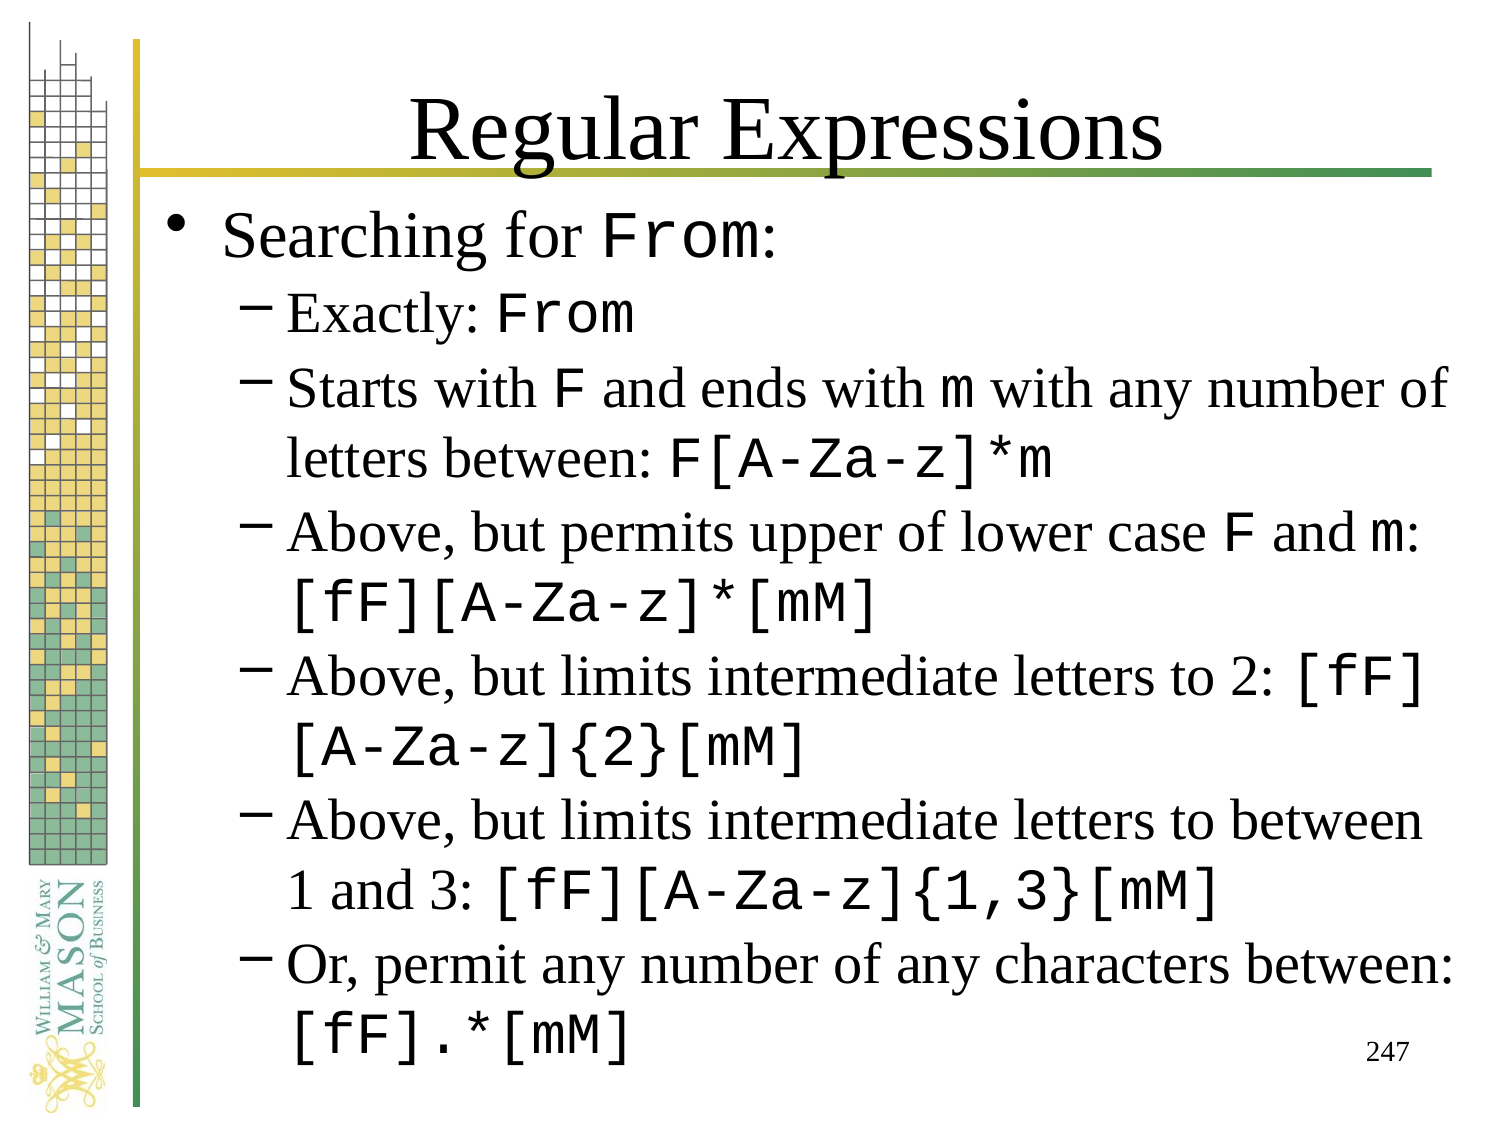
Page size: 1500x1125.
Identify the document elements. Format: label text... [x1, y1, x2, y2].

slide_number 247 [1048, 1024, 1426, 1103]
slide_number 65 [29, 879, 107, 1113]
title Regular Expressions [150, 45, 1425, 182]
list Searching for From: Exactly: From Starts with F and ends with m with any number of letters between: F[A-Za-z]*m Above, but permits upper of lower case F and m: [fF][A-Za-z]*[mM] Above, but limits intermediate letters to 2: [fF][A-Za-z]{2}[mM] Above, but limits intermediate letters to between 1 and 3: [fF][A-Za-z]{1,3}[mM] Or, permit any number of any characters between: [fF].*[mM] [150, 182, 1476, 1005]
